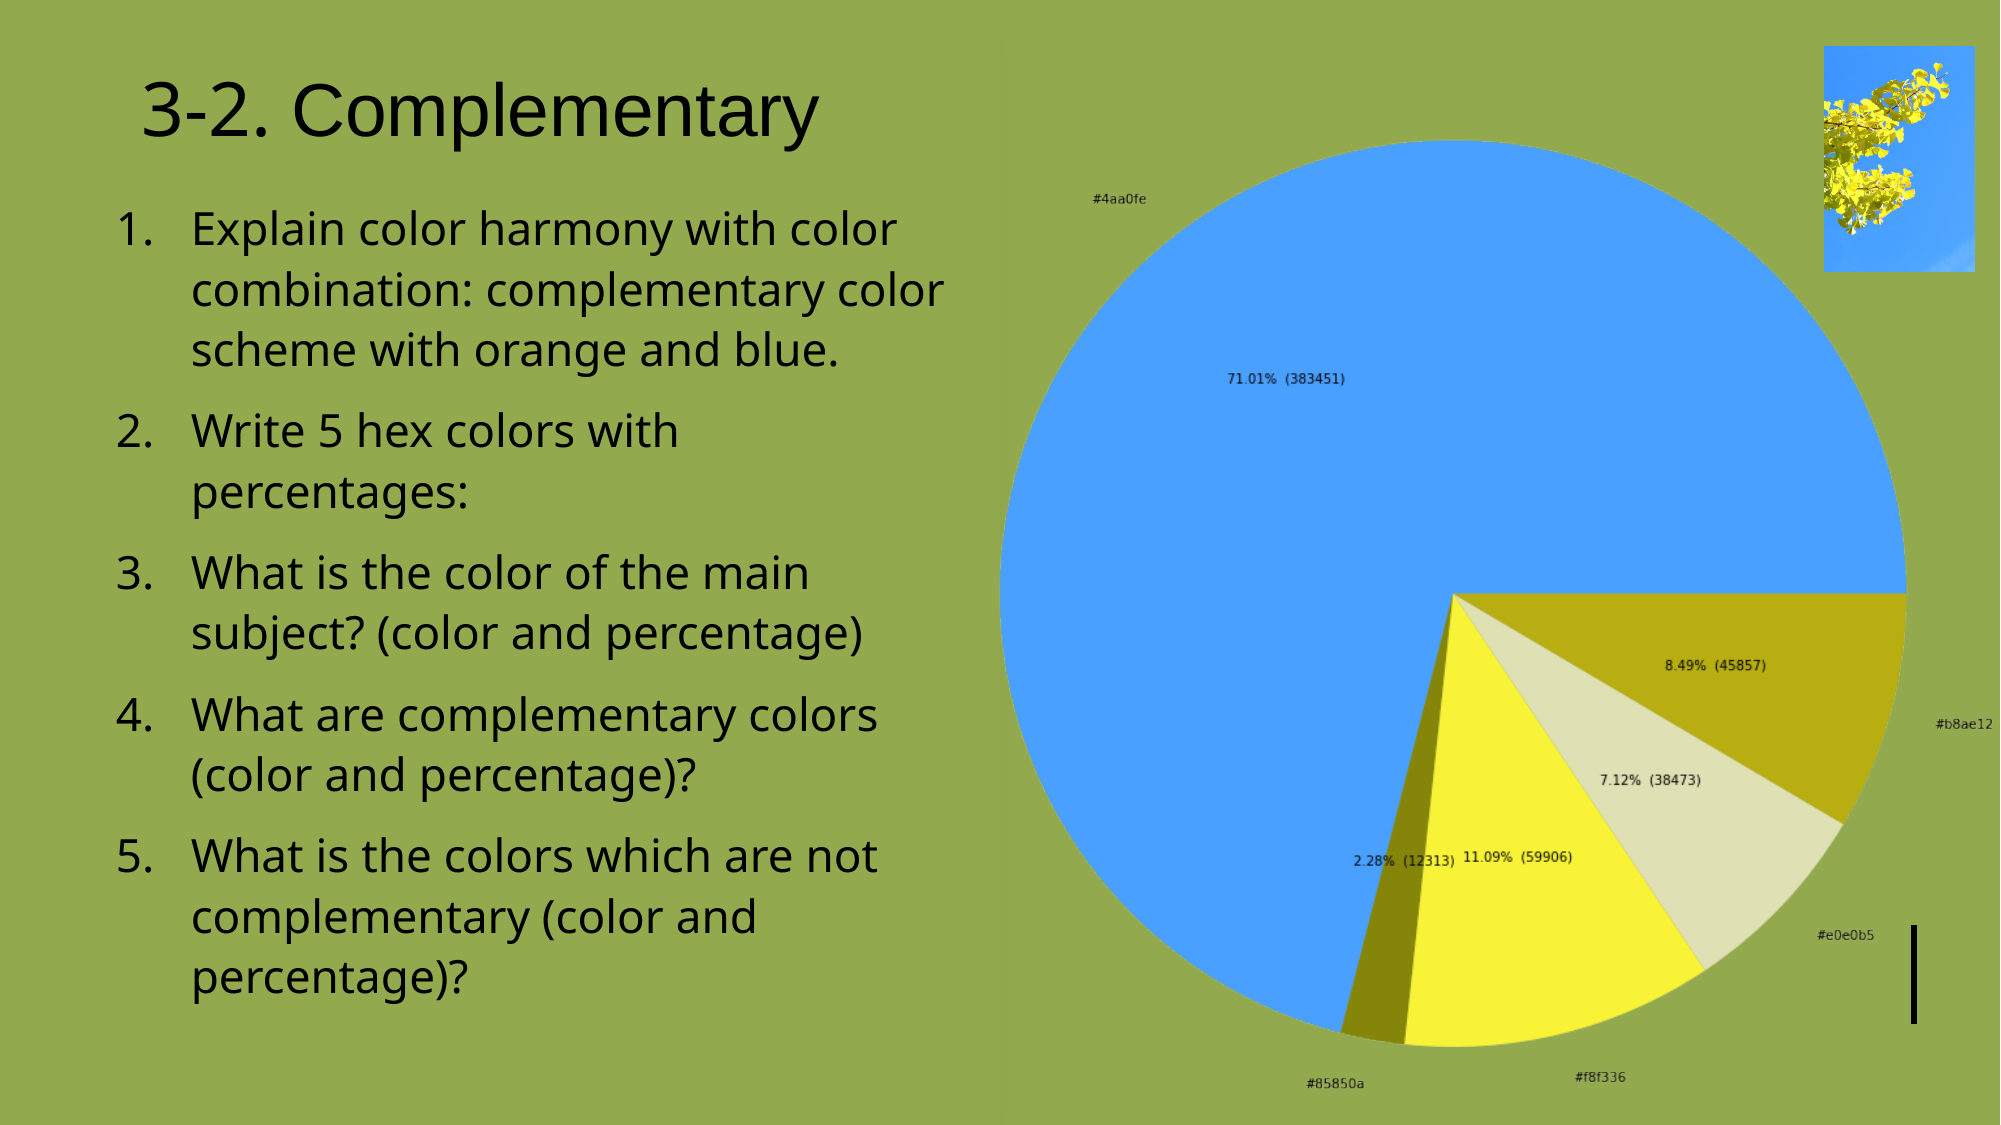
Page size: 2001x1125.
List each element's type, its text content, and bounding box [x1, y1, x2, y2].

picture [684, 0, 2000, 1125]
title 3-2. Complementary [126, 37, 684, 159]
list Explain color harmony with color combination: complementary color scheme with orange and blue. Write 5 hex colors with percentages: What is the color of the main subject? (color and percentage) What are complementary colors (color and percentage)? What is the colors which are not complementary (color and percentage)? [100, 186, 684, 1088]
